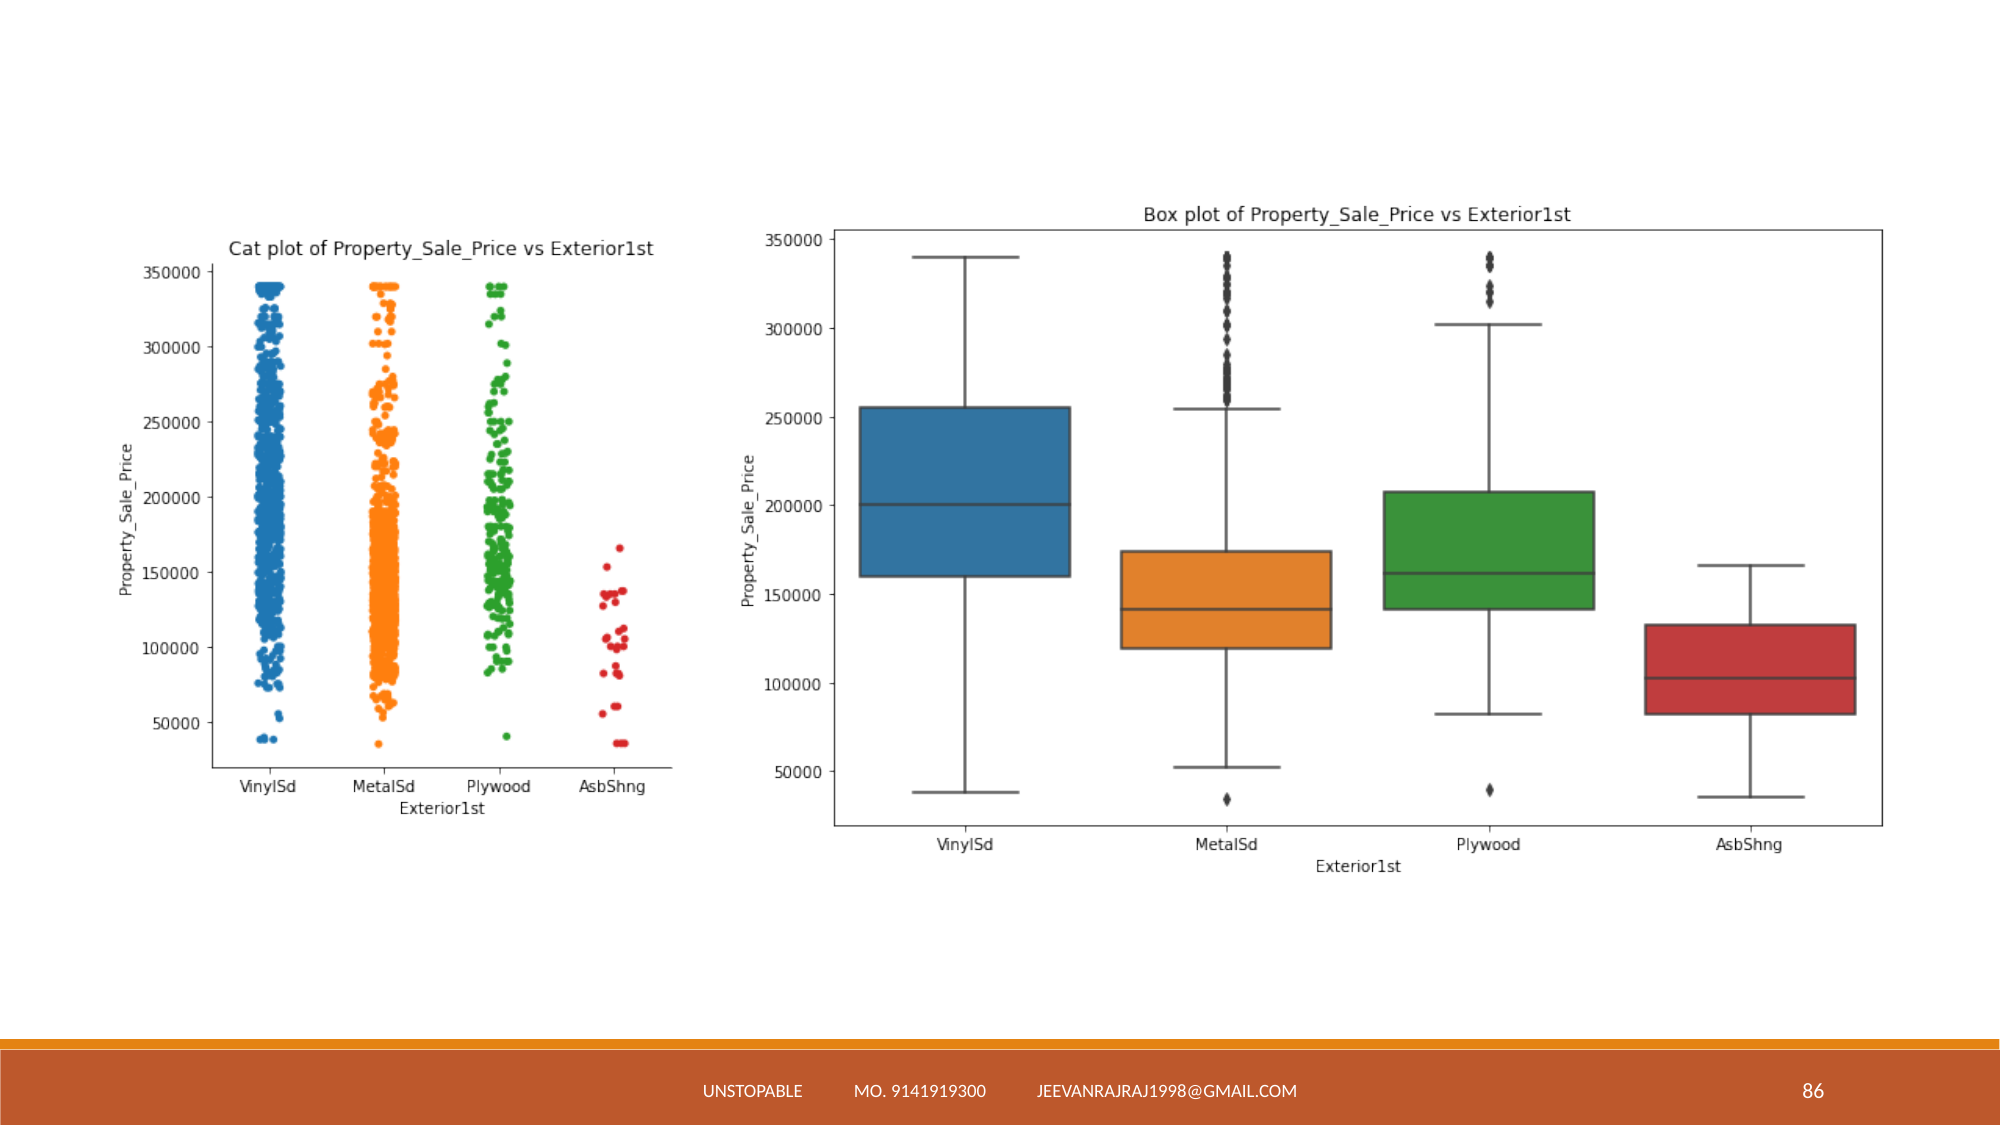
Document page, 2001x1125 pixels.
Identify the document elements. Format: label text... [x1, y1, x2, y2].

picture [729, 194, 1893, 885]
picture [106, 229, 682, 828]
slide_number 86 [1624, 1059, 1840, 1120]
footer unstopable Mo. 9141919300 jeevanrajraj1998@gmail.com [604, 1059, 1396, 1120]
